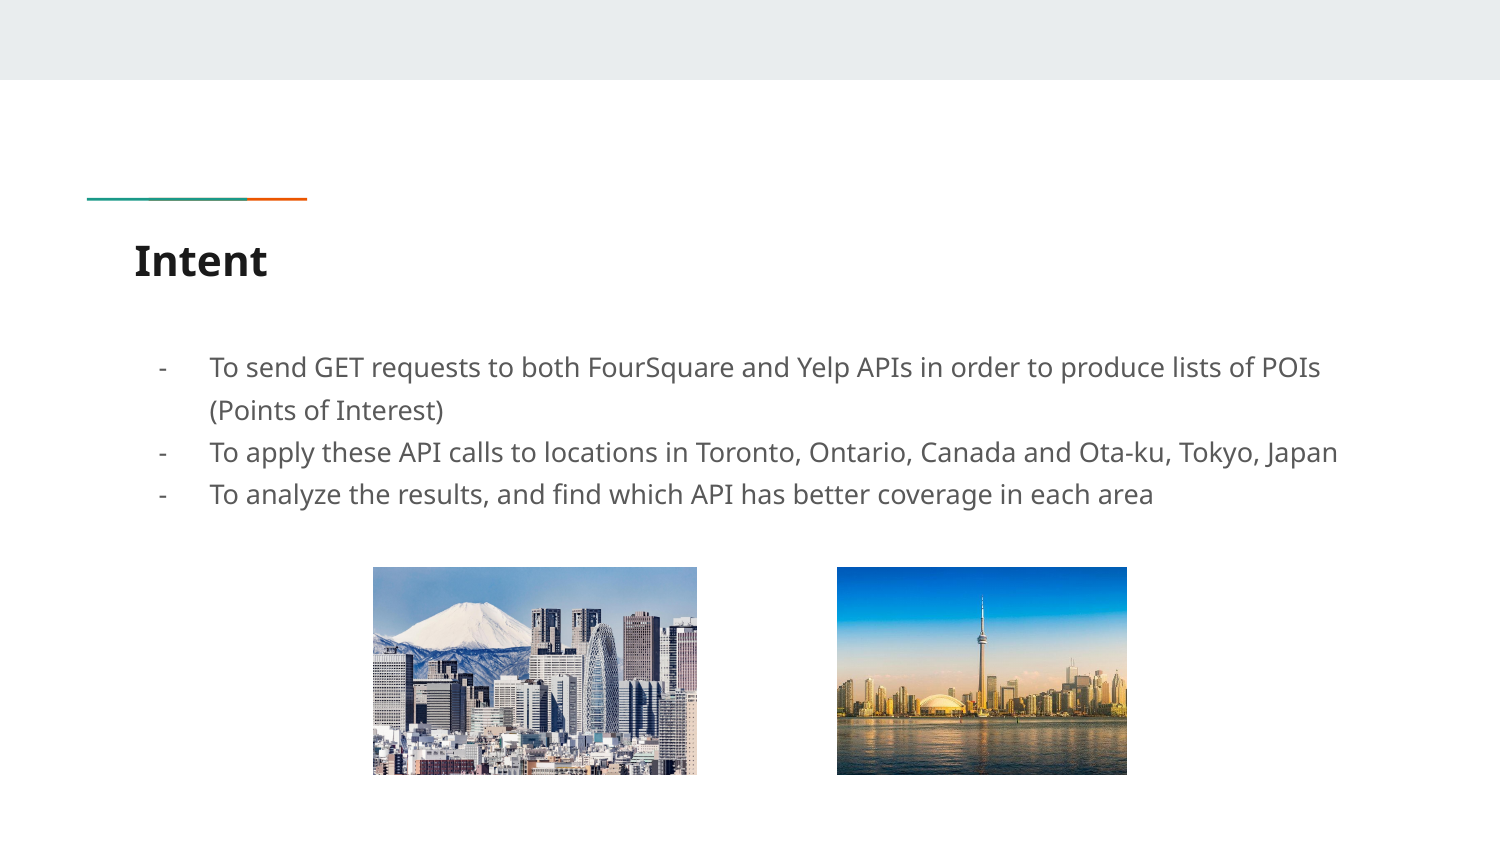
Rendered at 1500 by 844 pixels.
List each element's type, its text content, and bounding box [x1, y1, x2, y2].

picture [836, 567, 1127, 775]
list To send GET requests to both FourSquare and Yelp APIs in order to produce lists of POIs (Points of Interest) To apply these API calls to locations in Toronto, Ontario, Canada and Ota-ku, Tokyo, Japan To analyze the results, and find which API has better coverage in each area [119, 328, 1381, 700]
picture [373, 567, 697, 775]
title Intent [119, 216, 1381, 305]
